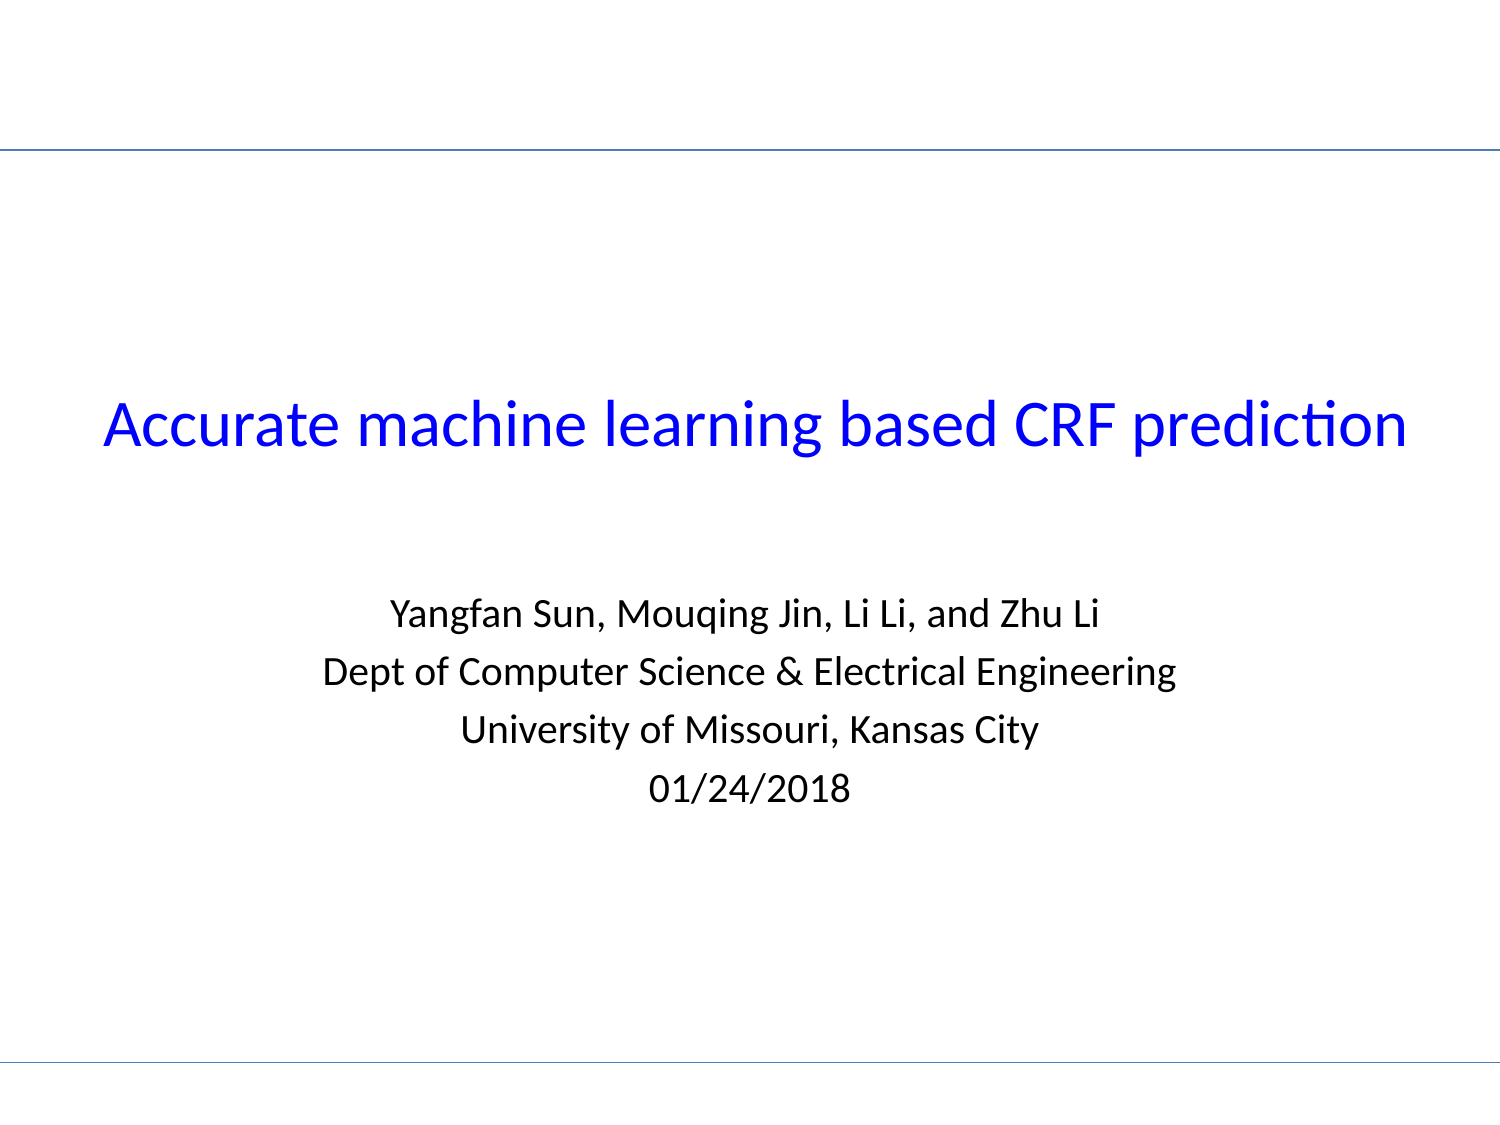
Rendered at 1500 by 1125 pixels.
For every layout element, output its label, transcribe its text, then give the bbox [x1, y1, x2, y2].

title Accurate machine learning based CRF prediction [81, 357, 1432, 483]
list Yangfan Sun, Mouqing Jin, Li Li, and Zhu Li Dept of Computer Science & Electrical Engineering University of Missouri, Kansas City 01/24/2018 [93, 577, 1407, 1021]
